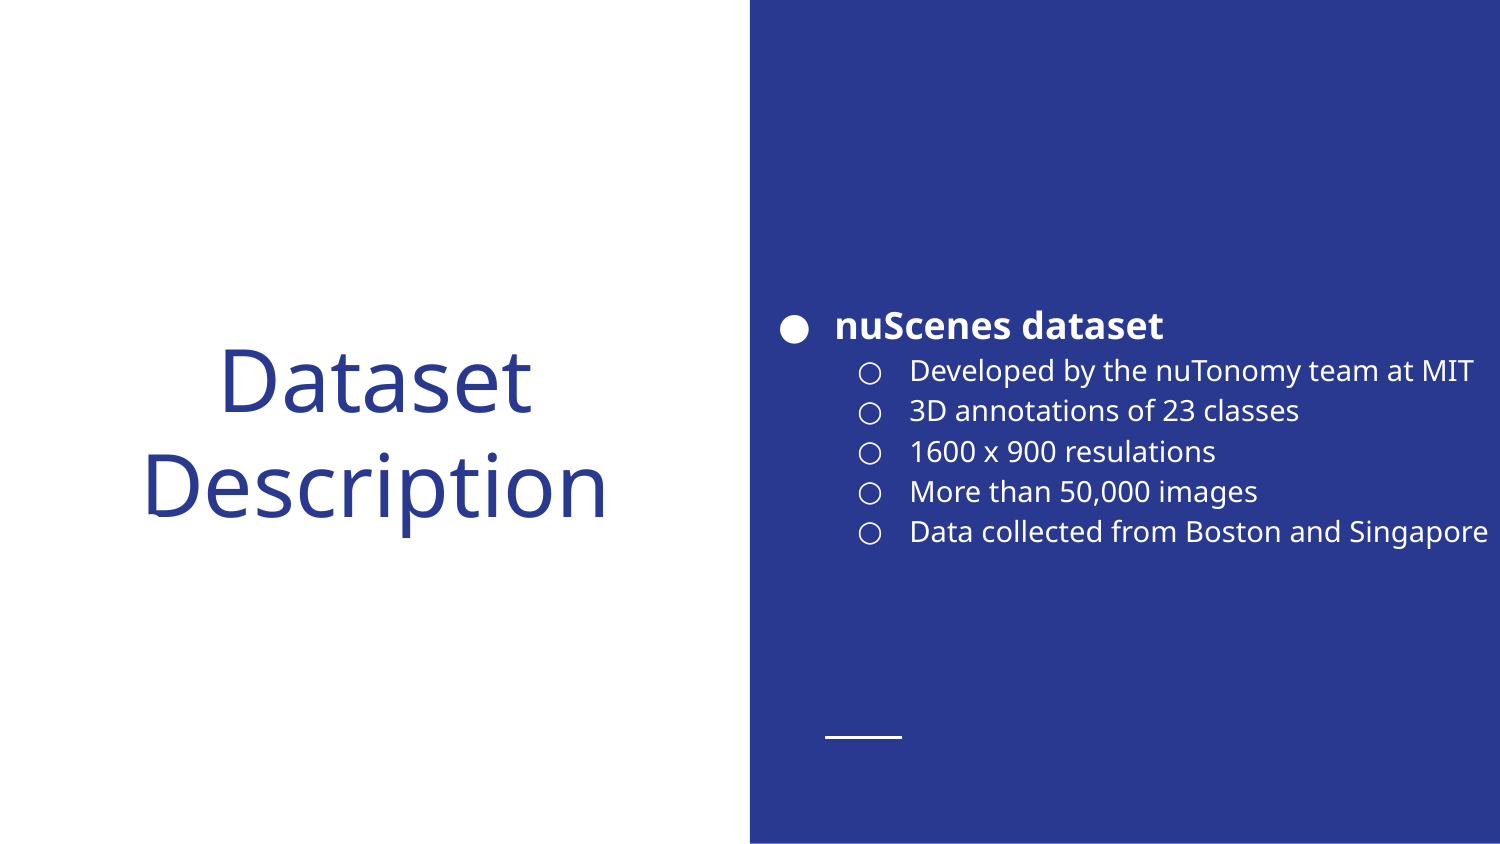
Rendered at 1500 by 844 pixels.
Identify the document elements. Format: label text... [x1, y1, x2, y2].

title Dataset Description [43, 293, 708, 479]
list nuScenes dataset Developed by the nuTonomy team at MIT 3D annotations of 23 classes 1600 x 900 resulations More than 50,000 images Data collected from Boston and Singapore [744, 151, 1500, 693]
subtitle Hello [43, 479, 708, 689]
